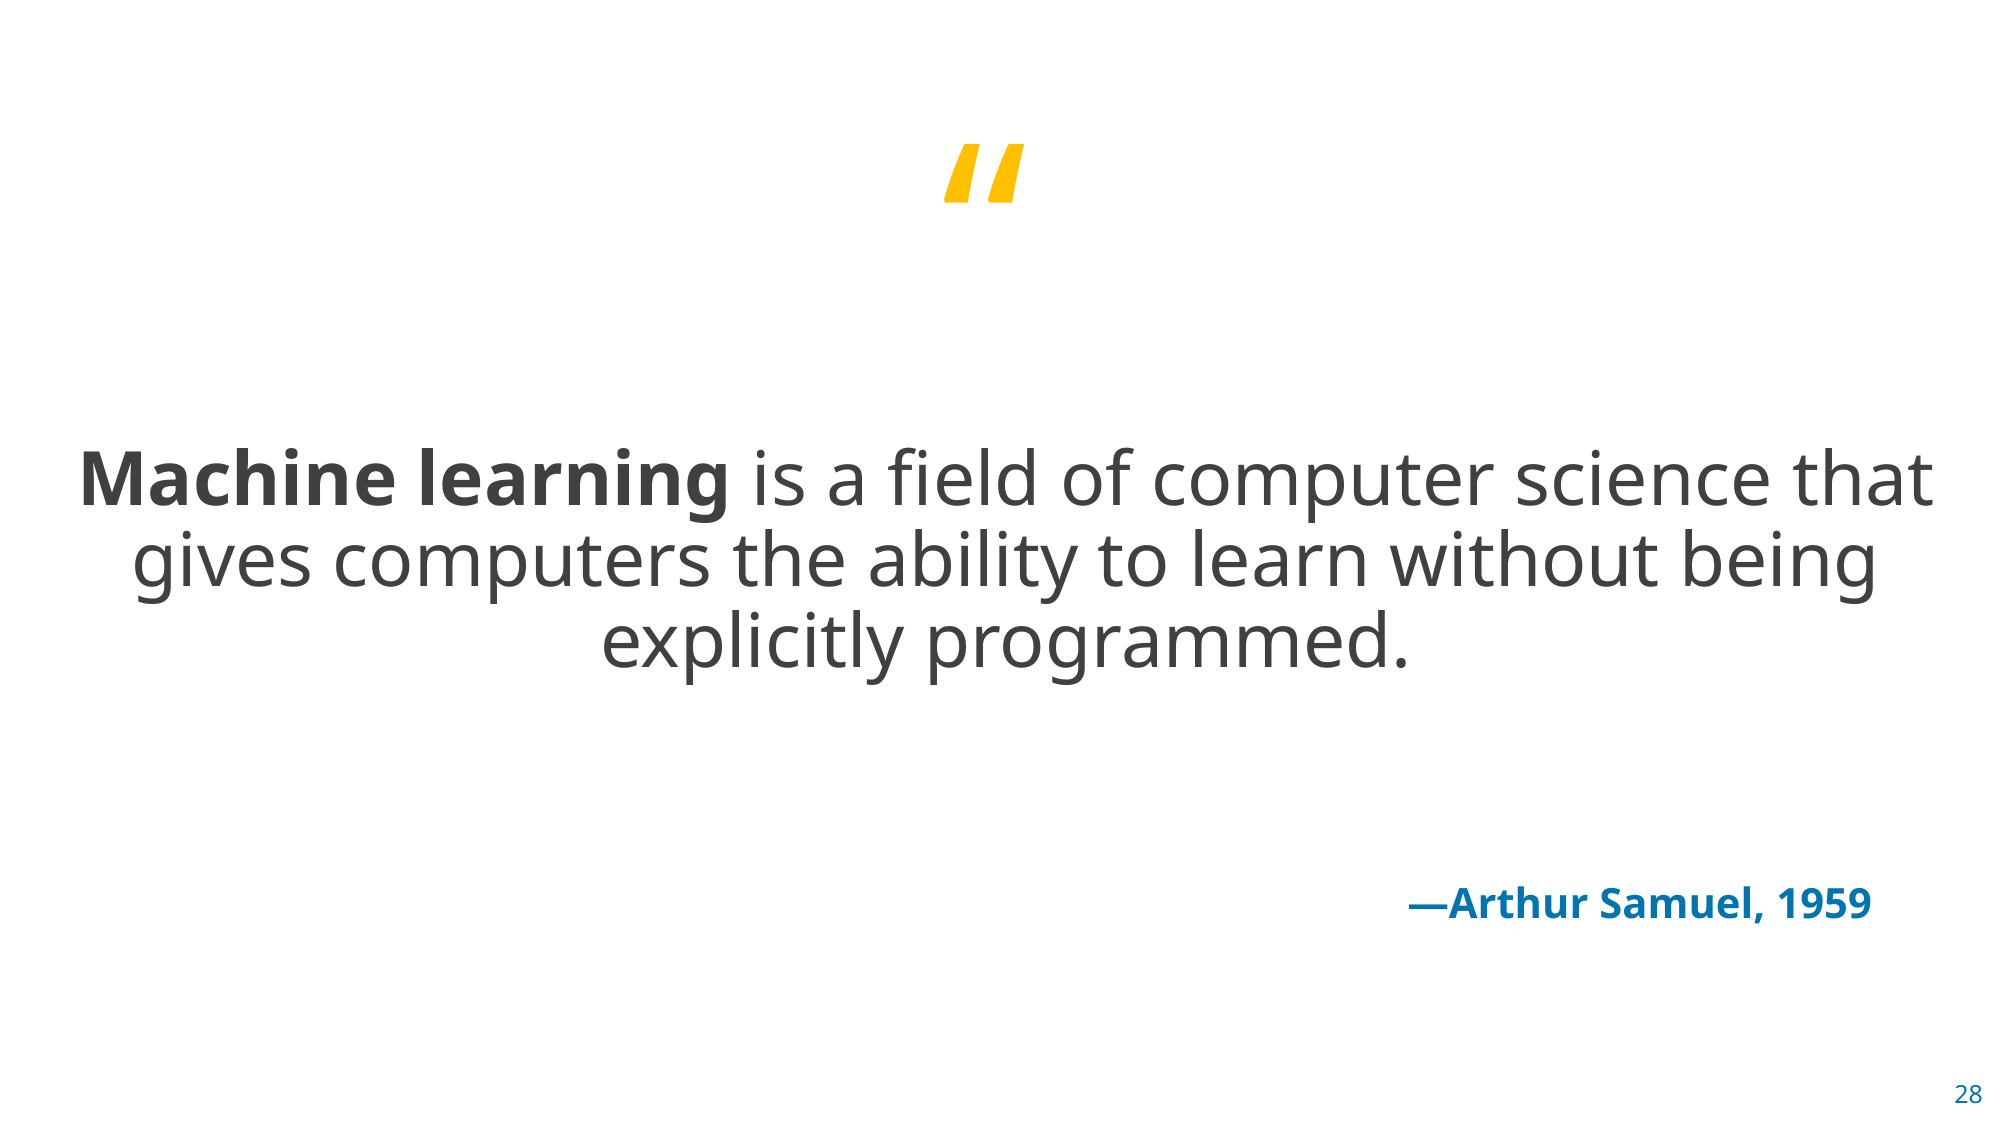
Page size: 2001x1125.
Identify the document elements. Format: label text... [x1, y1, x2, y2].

slide_number 28 [1927, 1065, 1998, 1125]
list —Arthur Samuel, 1959 [559, 875, 1888, 982]
list Machine learning is a field of computer science that gives computers the ability to learn without being explicitly programmed. [50, 432, 1963, 693]
